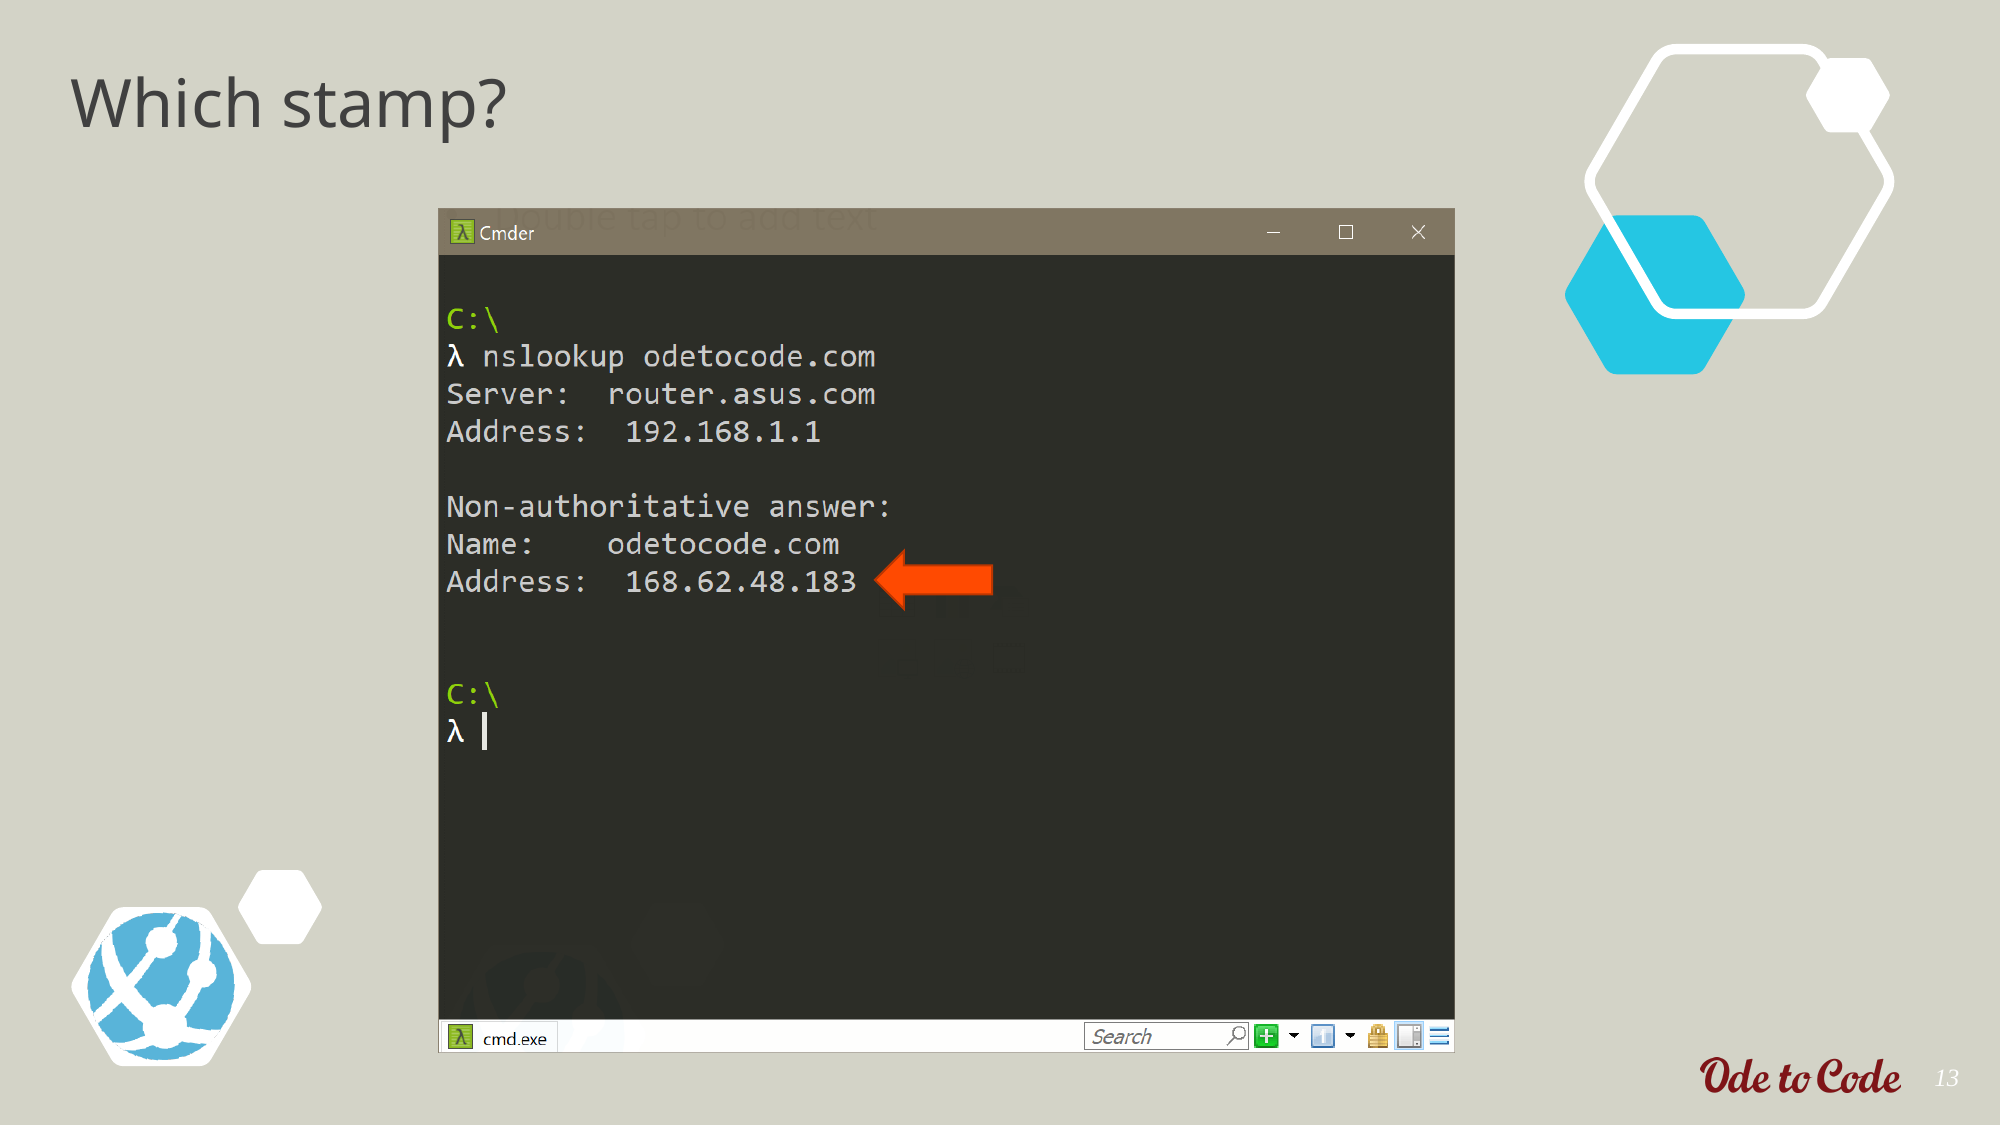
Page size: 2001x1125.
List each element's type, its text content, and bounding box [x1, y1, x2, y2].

picture [83, 908, 239, 1064]
picture [438, 208, 1455, 1053]
slide_number 13 [1908, 1042, 1986, 1110]
picture [1700, 1057, 1901, 1096]
title Which stamp? [70, 70, 1932, 142]
